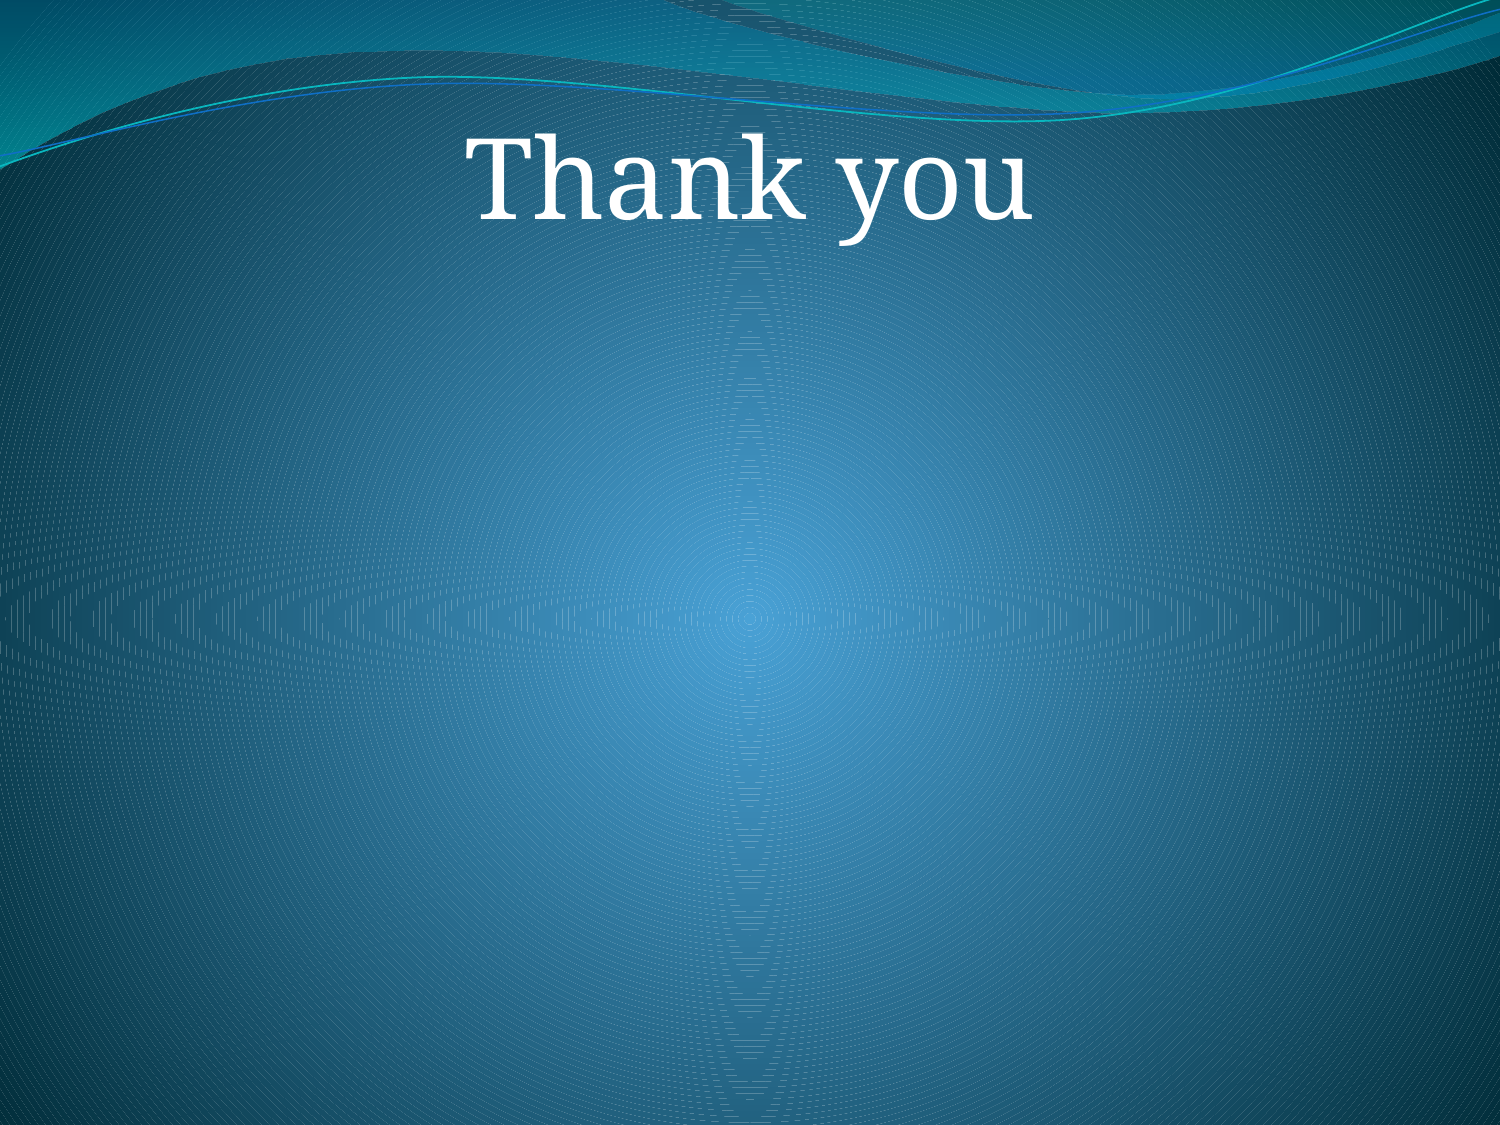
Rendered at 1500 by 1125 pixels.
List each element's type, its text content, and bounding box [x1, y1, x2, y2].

list Thank you [112, 99, 1388, 347]
